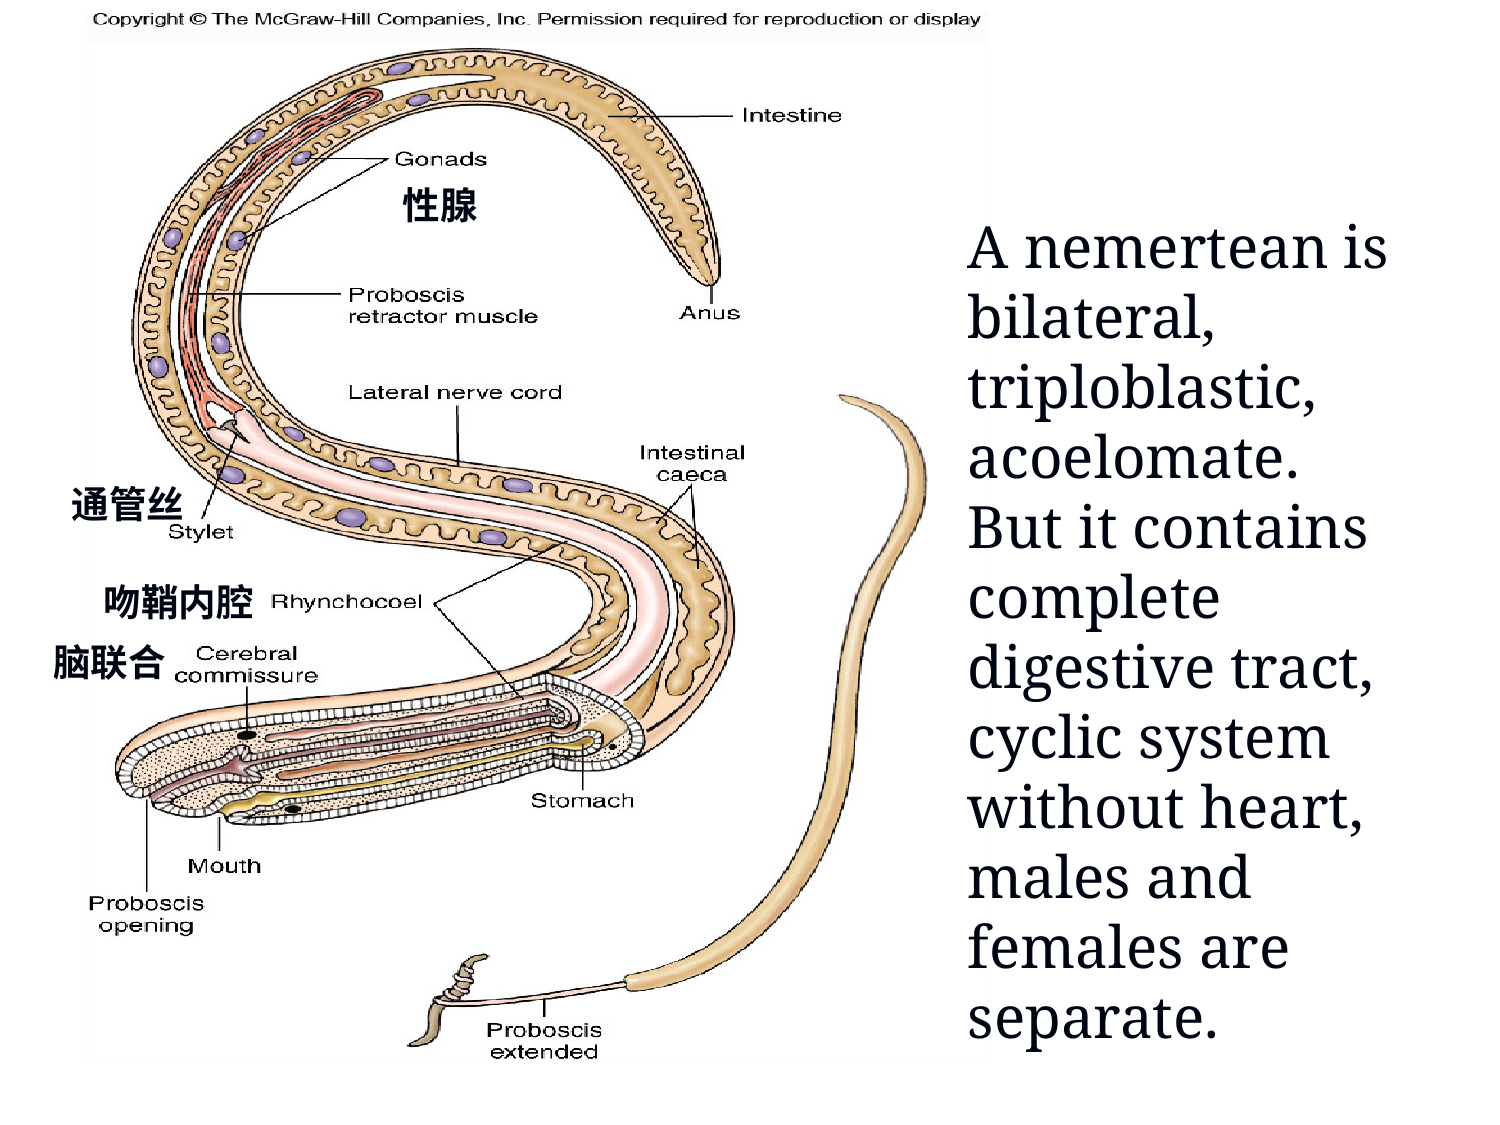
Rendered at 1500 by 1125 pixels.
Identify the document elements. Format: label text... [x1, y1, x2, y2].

picture [87, 12, 988, 1063]
text_box 脑联合 [38, 631, 82, 692]
text_box 通管丝 [56, 473, 82, 533]
text_box A nemertean is bilateral, triploblastic, acoelomate. But it contains complete digestive tract, cyclic system without heart, males and females are separate. [991, 202, 1413, 1058]
